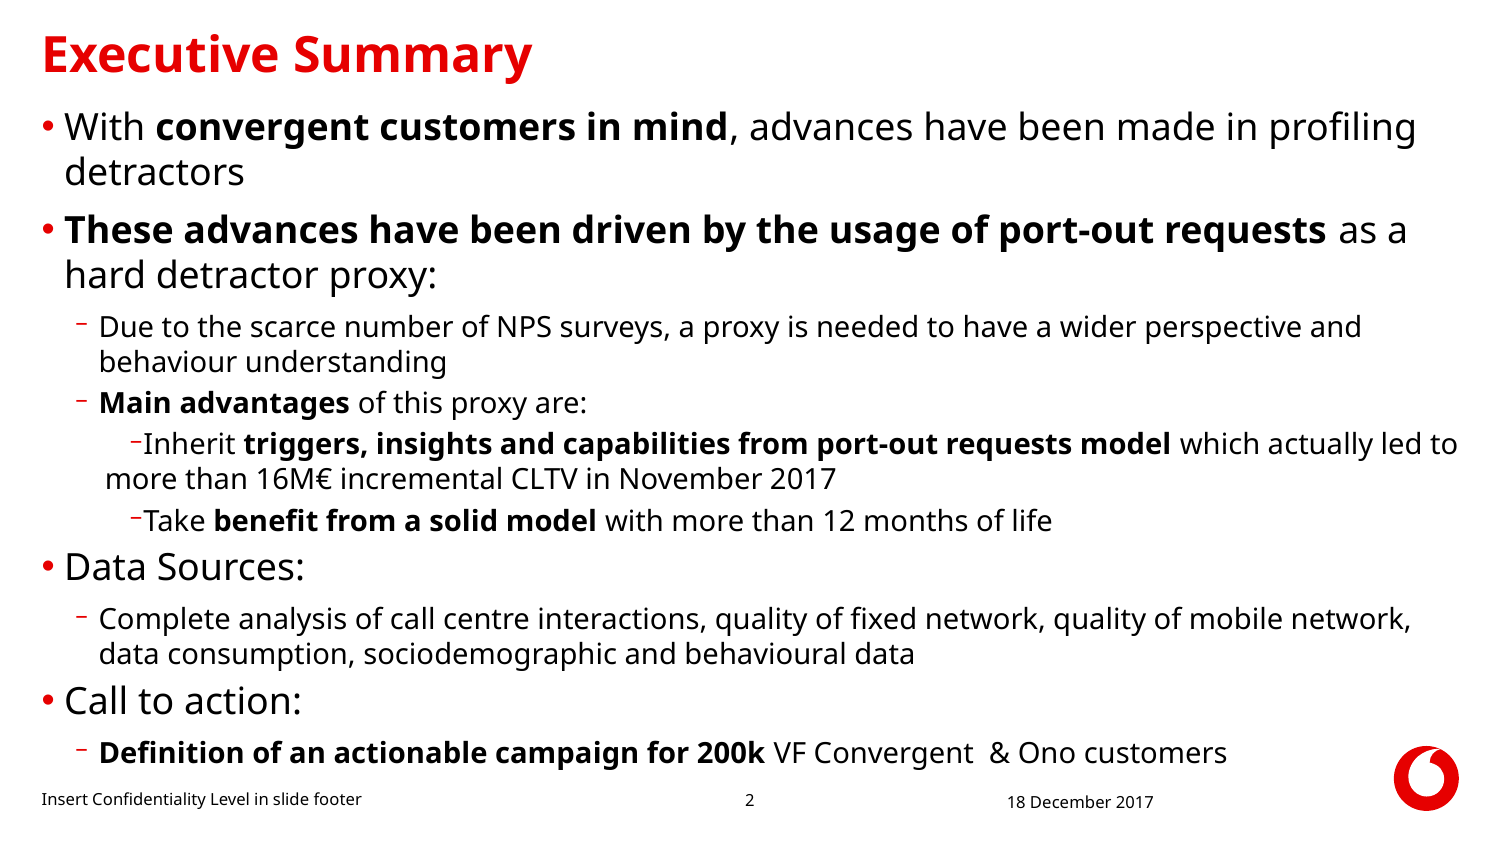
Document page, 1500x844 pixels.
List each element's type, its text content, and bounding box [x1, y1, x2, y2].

list With convergent customers in mind, advances have been made in profiling detractors These advances have been driven by the usage of port-out requests as a hard detractor proxy: Due to the scarce number of NPS surveys, a proxy is needed to have a wider perspective and behaviour understanding Main advantages of this proxy are: Inherit triggers, insights and capabilities from port-out requests model which actually led to more than 16M€ incremental CLTV in November 2017 Take benefit from a solid model with more than 12 months of life Data Sources: Complete analysis of call centre interactions, quality of fixed network, quality of mobile network, data consumption, sociodemographic and behavioural data Call to action: Definition of an actionable campaign for 200k VF Convergent & Ono customers [41, 103, 1460, 695]
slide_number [1006, 772, 1357, 813]
title Executive Summary [41, 33, 1114, 103]
footer Insert Confidentiality Level in slide footer [41, 772, 385, 813]
slide_number 2 [716, 773, 784, 813]
